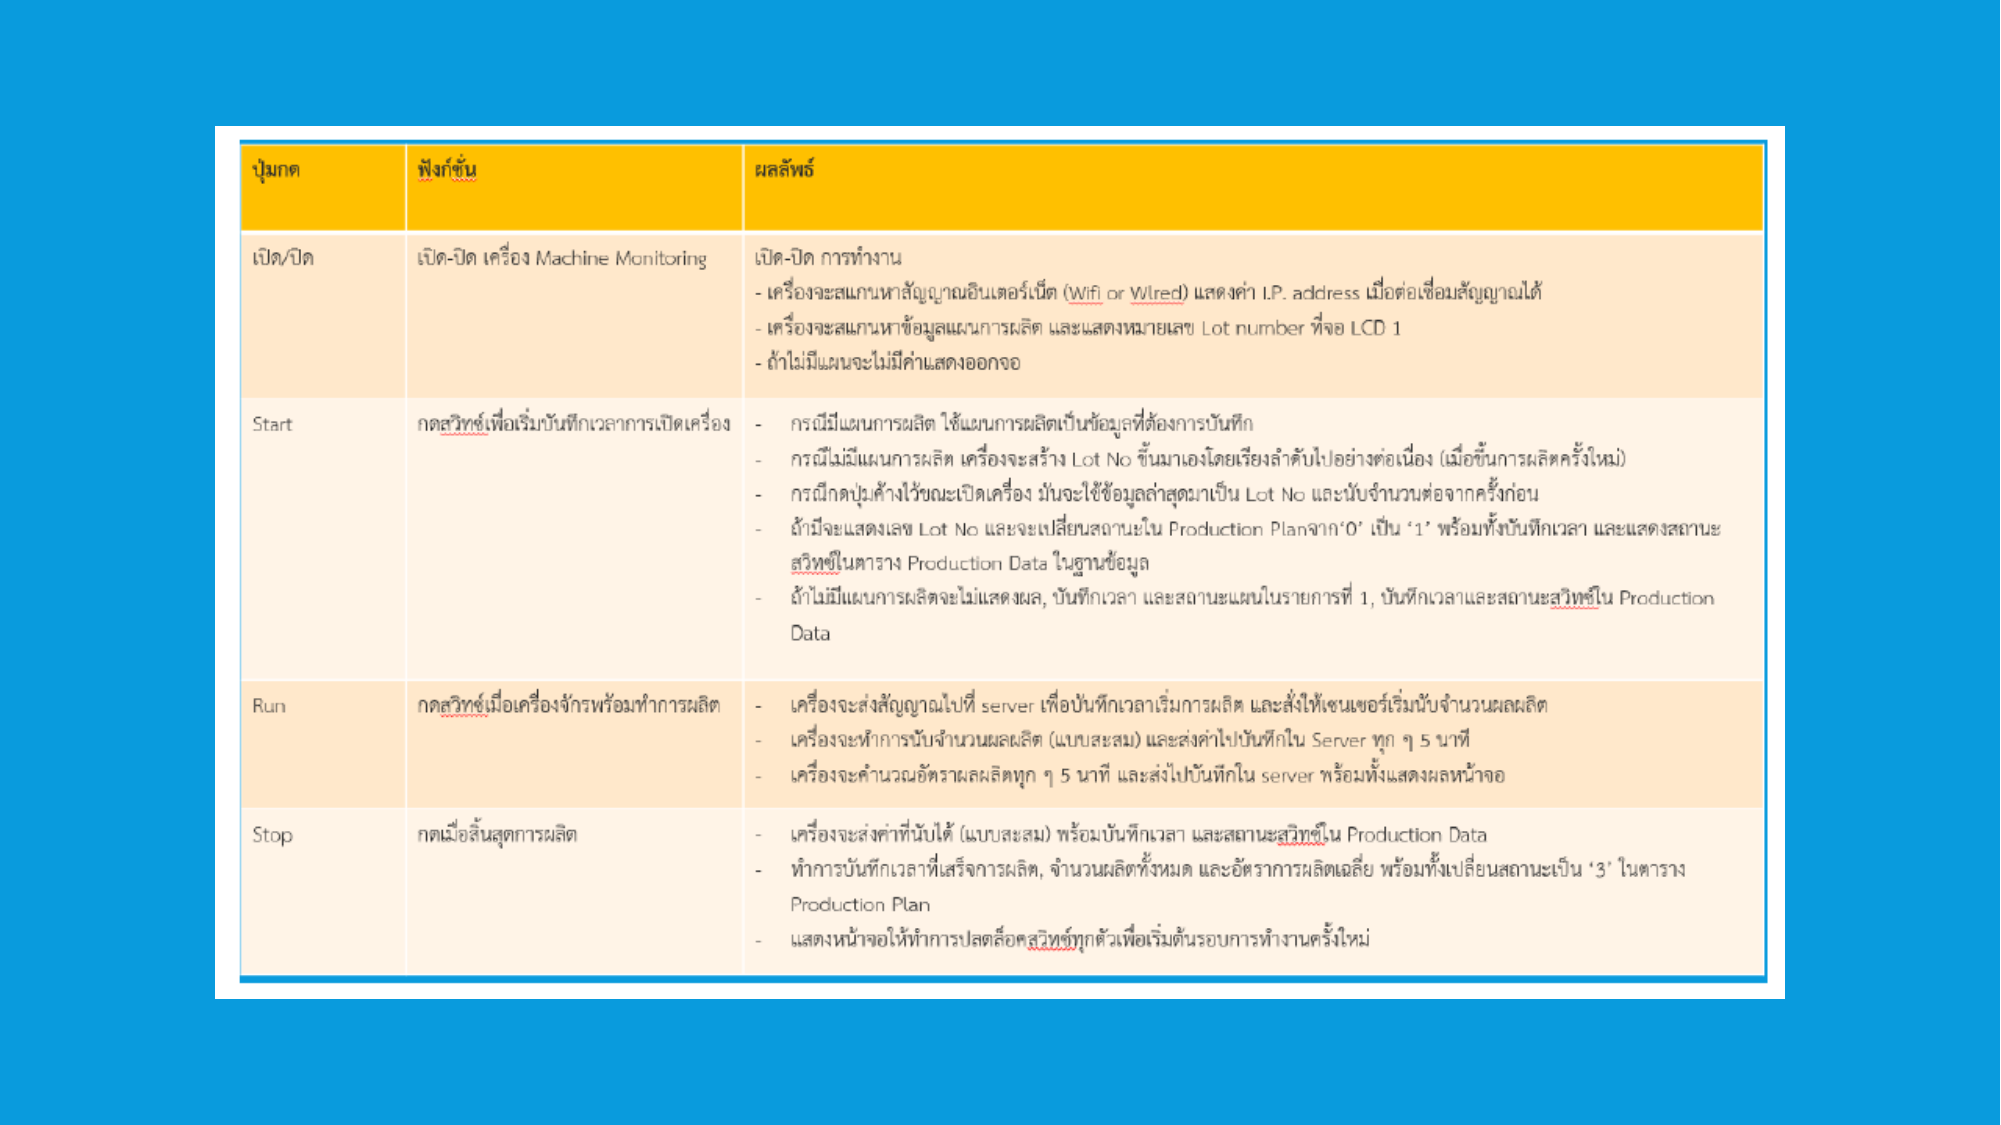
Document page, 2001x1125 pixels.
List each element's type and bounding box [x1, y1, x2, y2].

picture [216, 127, 1784, 998]
